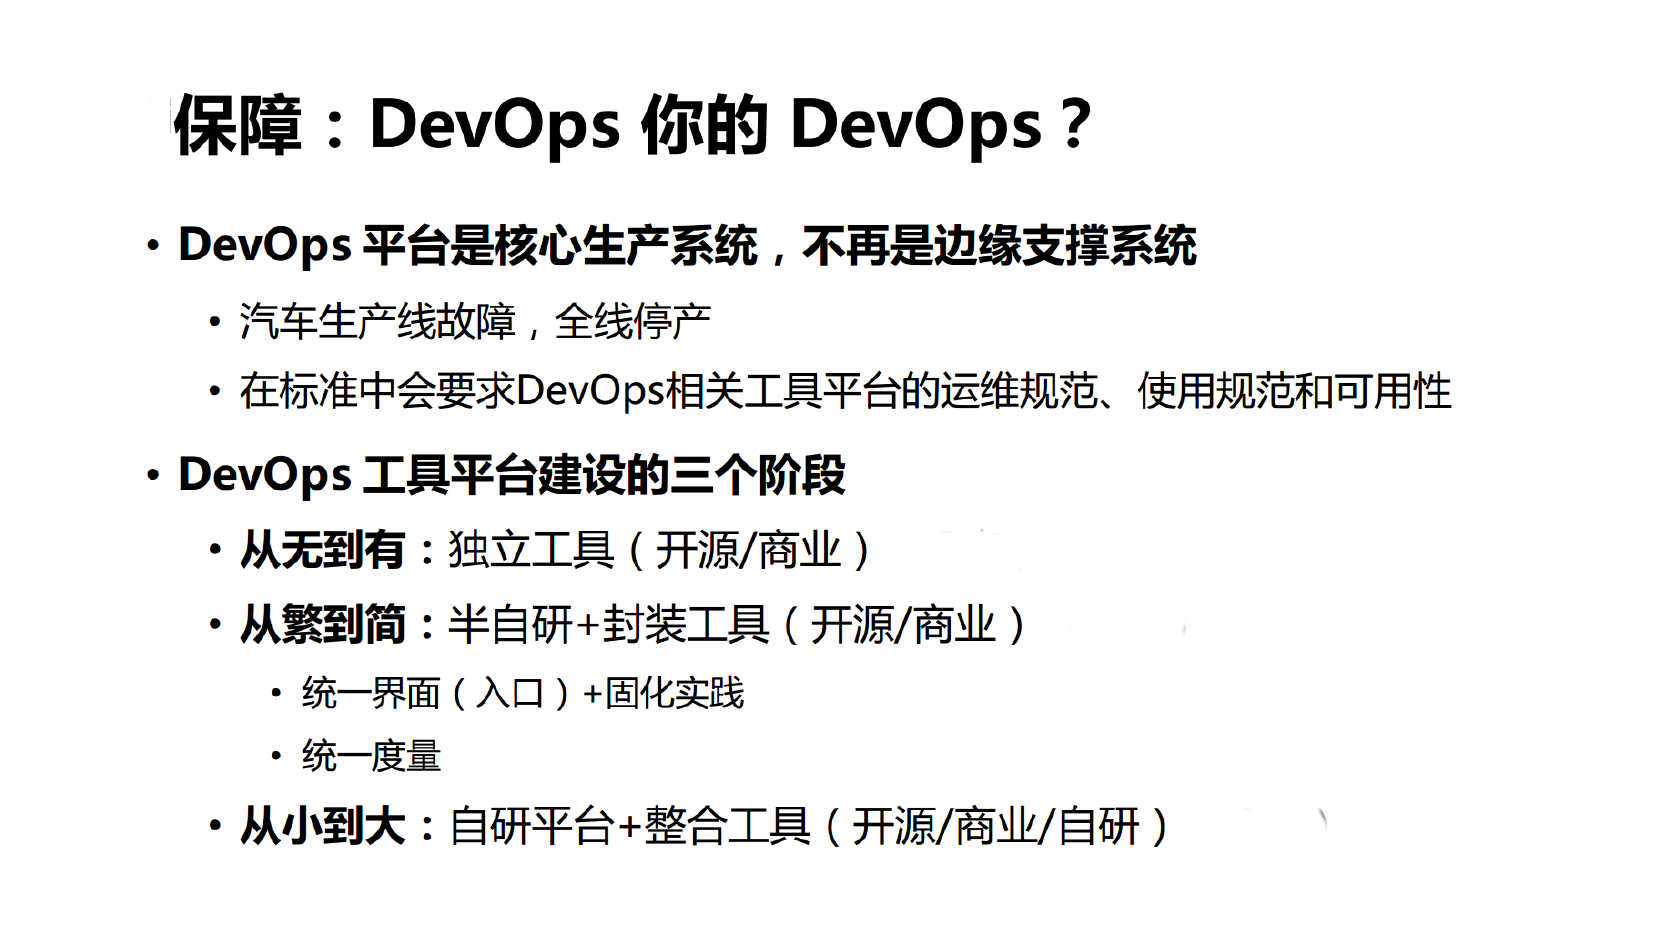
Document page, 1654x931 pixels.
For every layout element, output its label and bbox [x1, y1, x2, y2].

picture [109, 81, 1540, 860]
